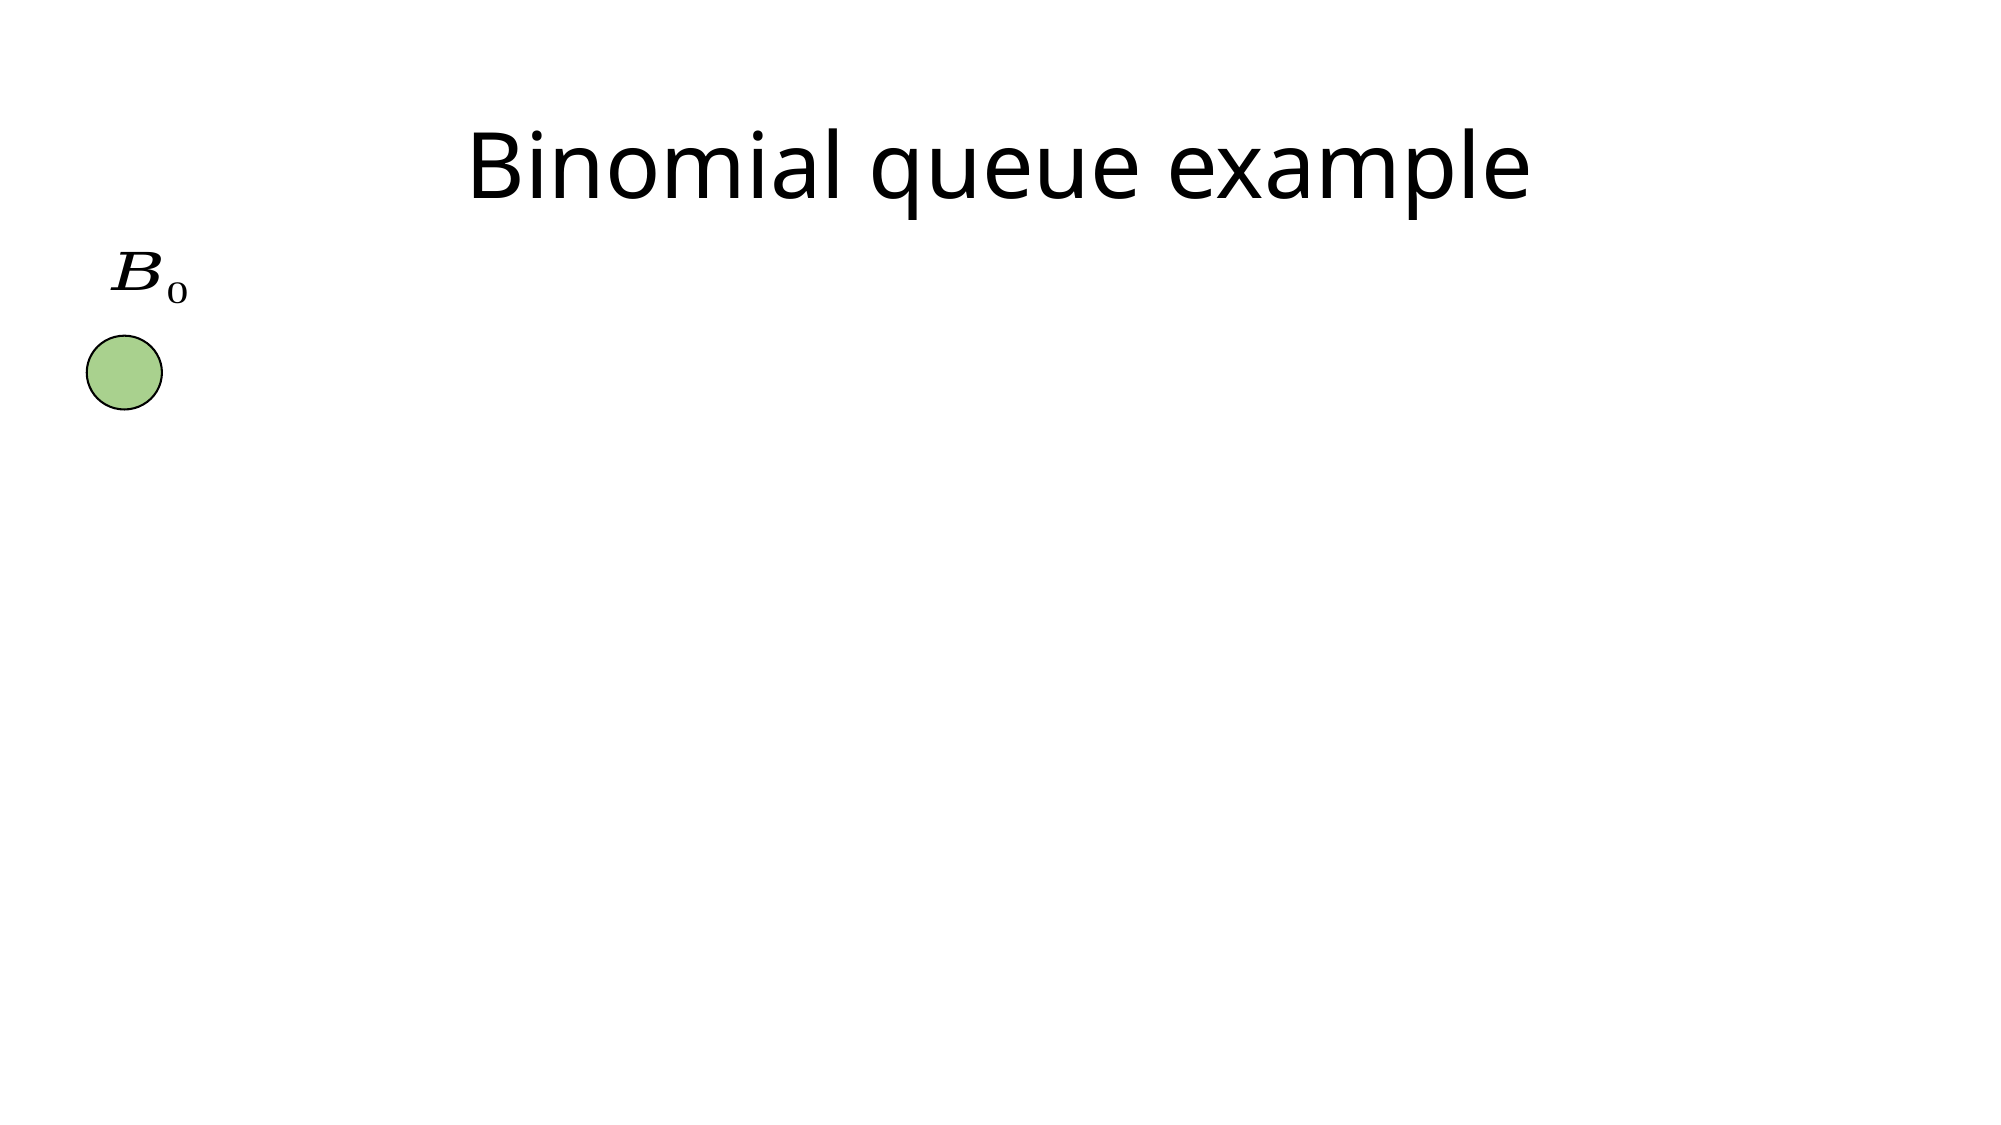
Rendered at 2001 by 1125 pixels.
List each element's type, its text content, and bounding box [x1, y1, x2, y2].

title Binomial queue example [137, 59, 1863, 278]
text_box [85, 334, 163, 411]
